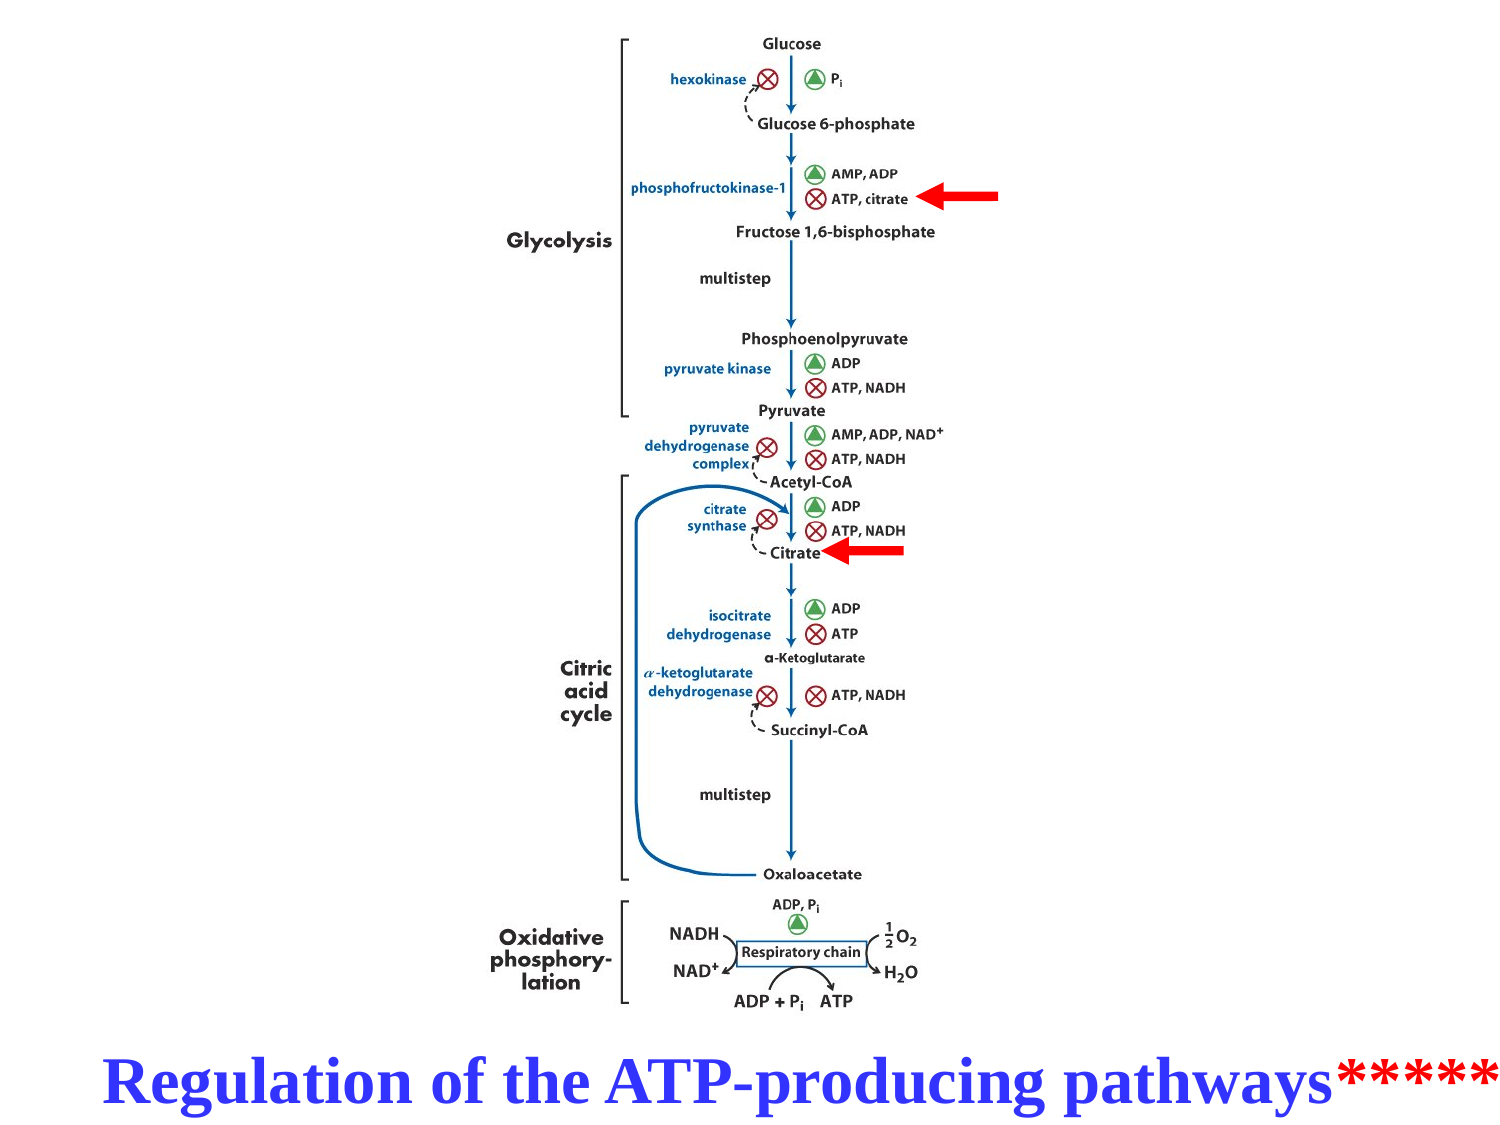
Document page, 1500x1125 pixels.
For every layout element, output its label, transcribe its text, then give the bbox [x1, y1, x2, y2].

picture [478, 30, 947, 1016]
text_box Regulation of the ATP-producing pathways***** [87, 1029, 1500, 1125]
